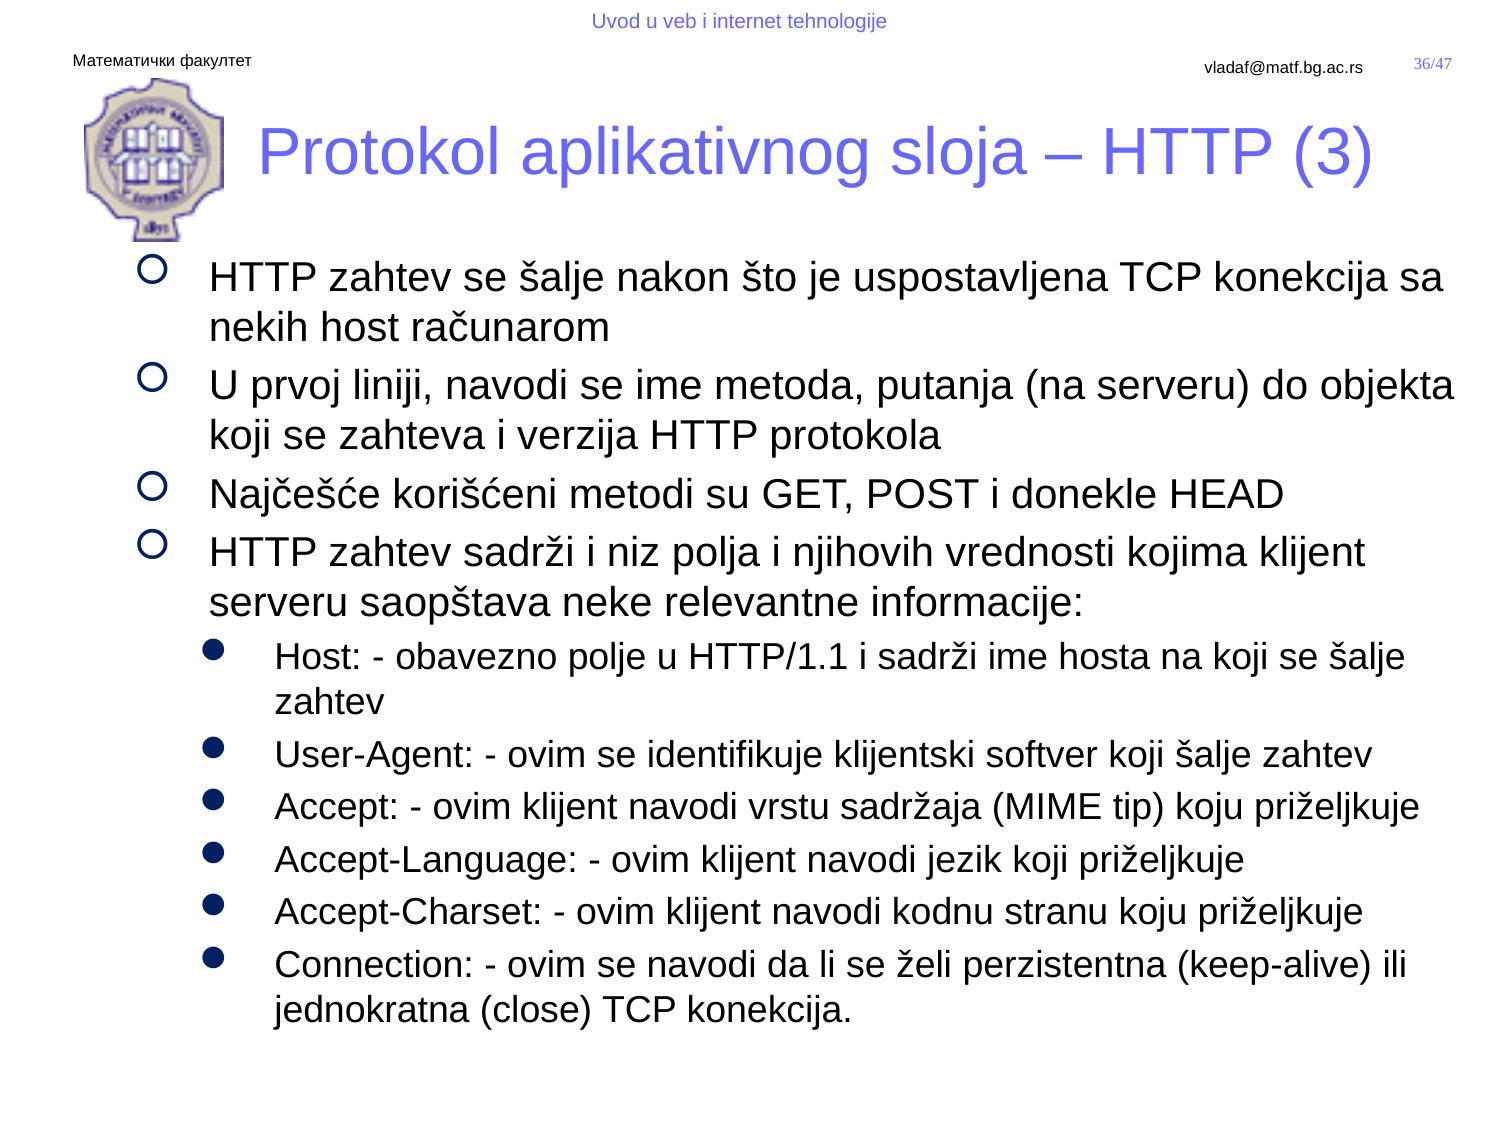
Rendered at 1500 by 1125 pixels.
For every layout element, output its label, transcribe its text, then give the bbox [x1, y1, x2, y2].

picture [84, 78, 224, 242]
title Protokol aplikativnog sloja – HTTP (3) [242, 54, 1447, 242]
list HTTP zahtev se šalje nakon što je uspostavljena TCP konekcija sa nekih host računarom U prvoj liniji, navodi se ime metoda, putanja (na serveru) do objekta koji se zahteva i verzija HTTP protokola Najčešće korišćeni metodi su GET, POST i donekle HEAD HTTP zahtev sadrži i niz polja i njihovih vrednosti kojima klijent serveru saopštava neke relevantne informacije: Host: - obavezno polje u HTTP/1.1 i sadrži ime hosta na koji se šalje zahtev User-Agent: - ovim se identifikuje klijentski softver koji šalje zahtev Accept: - ovim klijent navodi vrstu sadržaja (MIME tip) koju priželjkuje Accept-Language: - ovim klijent navodi jezik koji priželjkuje Accept-Charset: - ovim klijent navodi kodnu stranu koju priželjkuje Connection: - ovim se navodi da li se želi perzistentna (keep-alive) ili jednokratna (close) TCP konekcija. [53, 242, 1483, 598]
